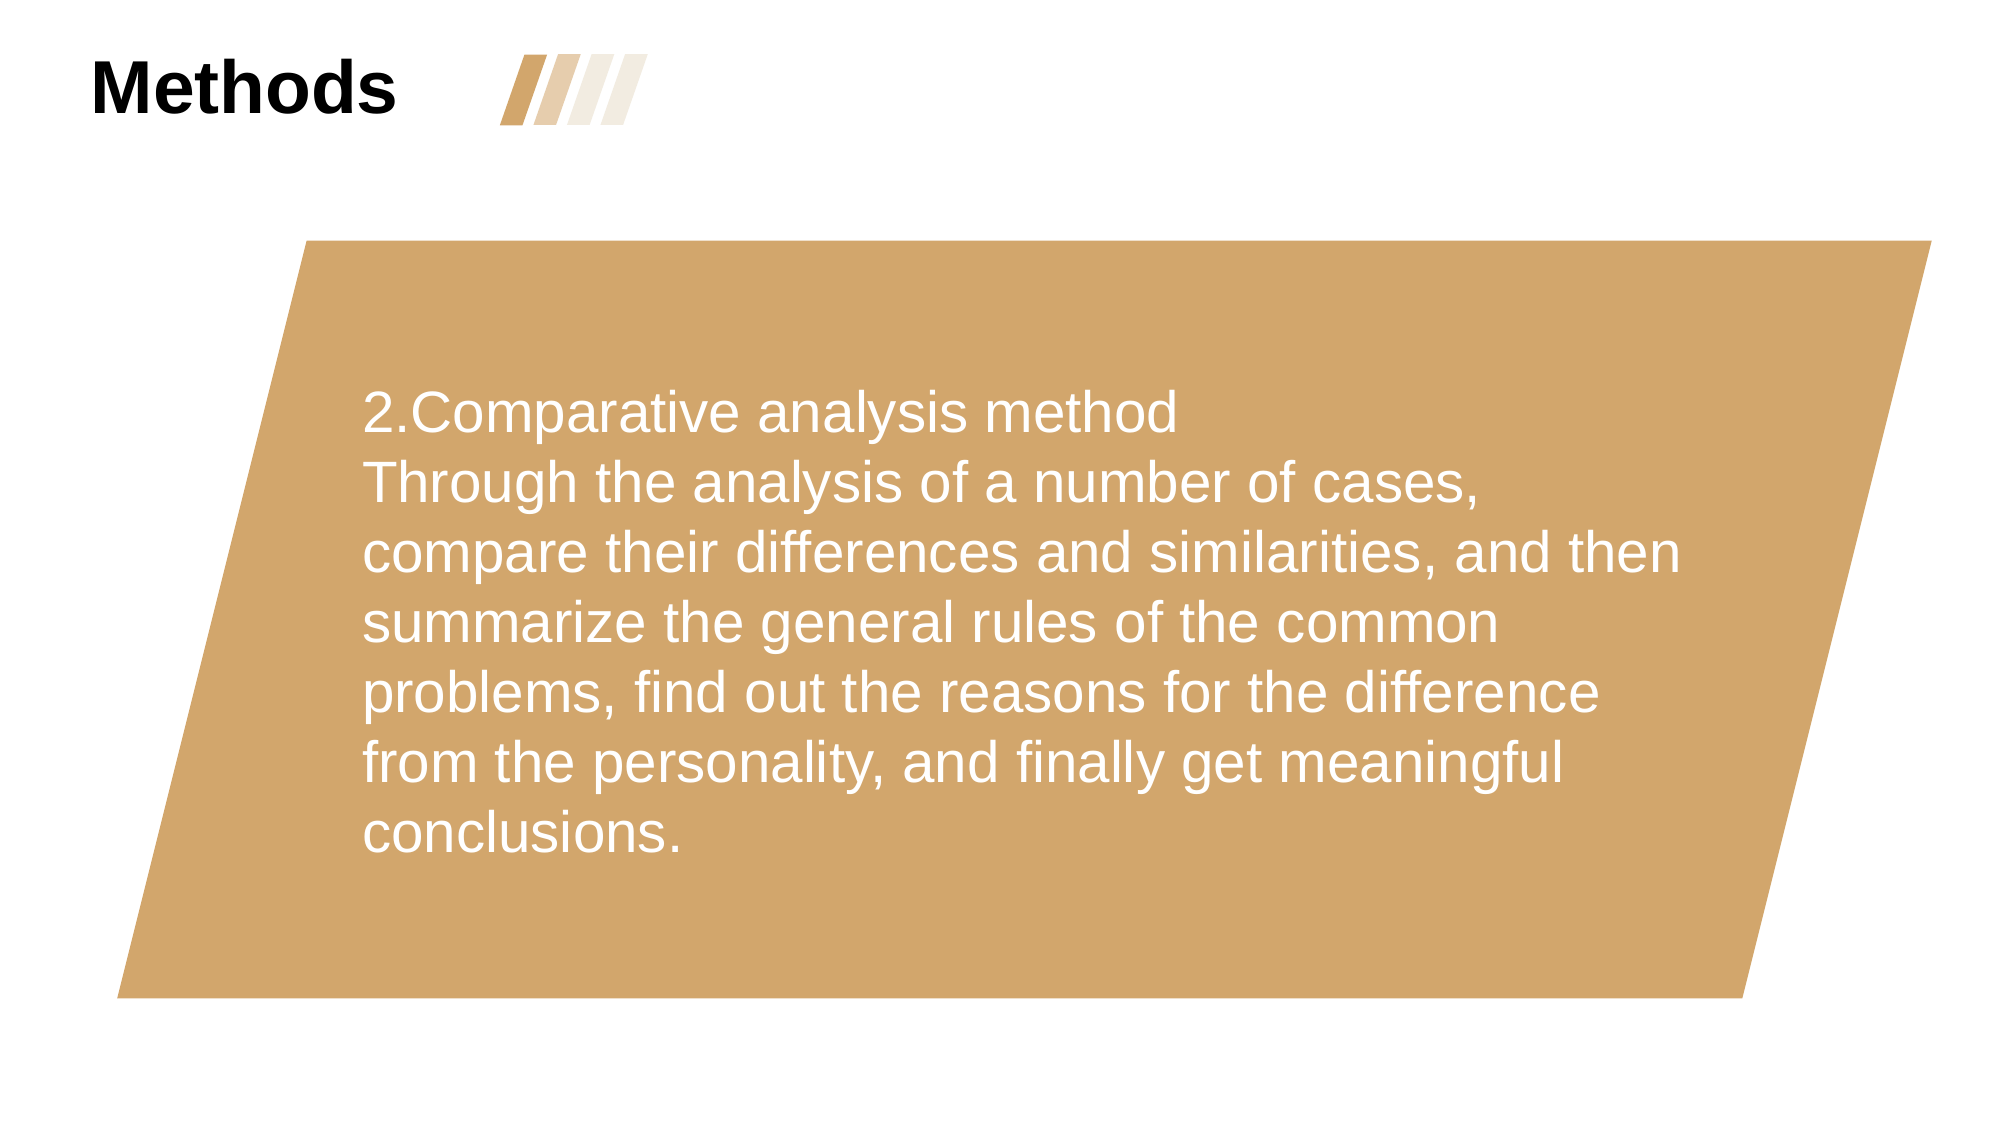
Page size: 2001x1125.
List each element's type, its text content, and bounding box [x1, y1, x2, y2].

list Methods [75, 41, 517, 138]
text_box 2.Comparative analysis method Through the analysis of a number of cases, compare their differences and similarities, and then summarize the general rules of the common problems, find out the reasons for the difference from the personality, and finally get meaningful conclusions. [115, 239, 1934, 1000]
